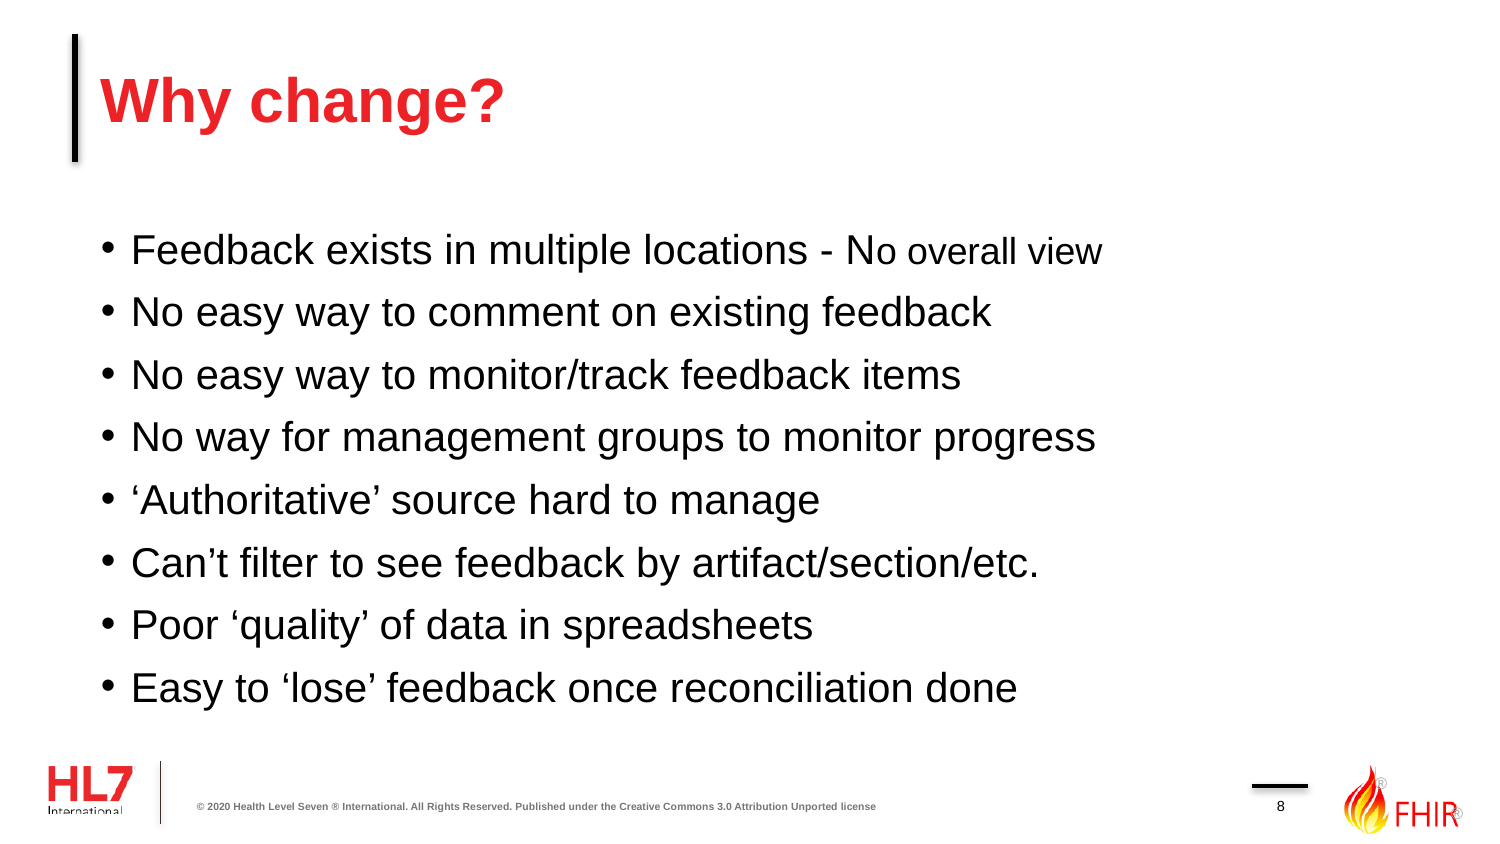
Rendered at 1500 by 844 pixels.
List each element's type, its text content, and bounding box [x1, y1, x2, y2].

list Feedback exists in multiple locations - No overall view No easy way to comment on existing feedback No easy way to monitor/track feedback items No way for management groups to monitor progress ‘Authoritative’ source hard to manage Can’t filter to see feedback by artifact/section/etc. Poor ‘quality’ of data in spreadsheets Easy to ‘lose’ feedback once reconciliation done [100, 222, 1451, 731]
slide_number 8 [1258, 786, 1304, 814]
picture [1339, 760, 1463, 837]
title Why change? [100, 33, 1451, 163]
footer © 2020 Health Level Seven ® International. All Rights Reserved. Published under the Creative Commons 3.0 Attribution Unported license [196, 786, 941, 813]
